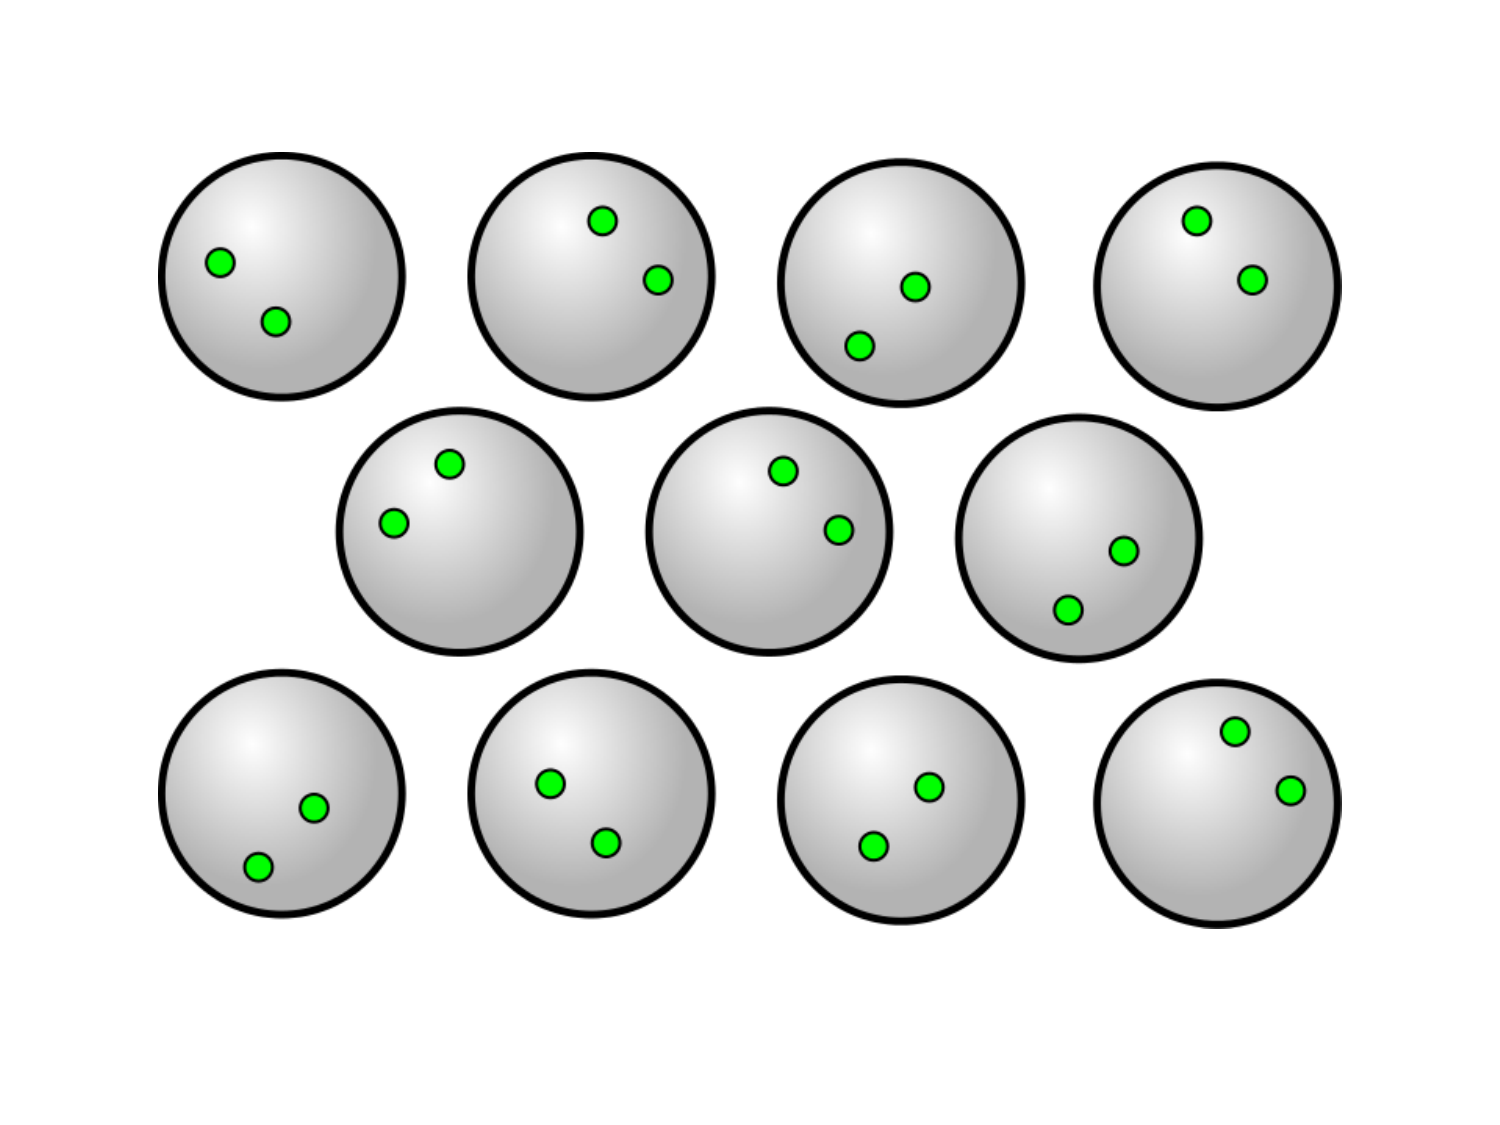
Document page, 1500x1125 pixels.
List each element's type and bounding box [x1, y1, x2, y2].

picture [158, 152, 1342, 930]
